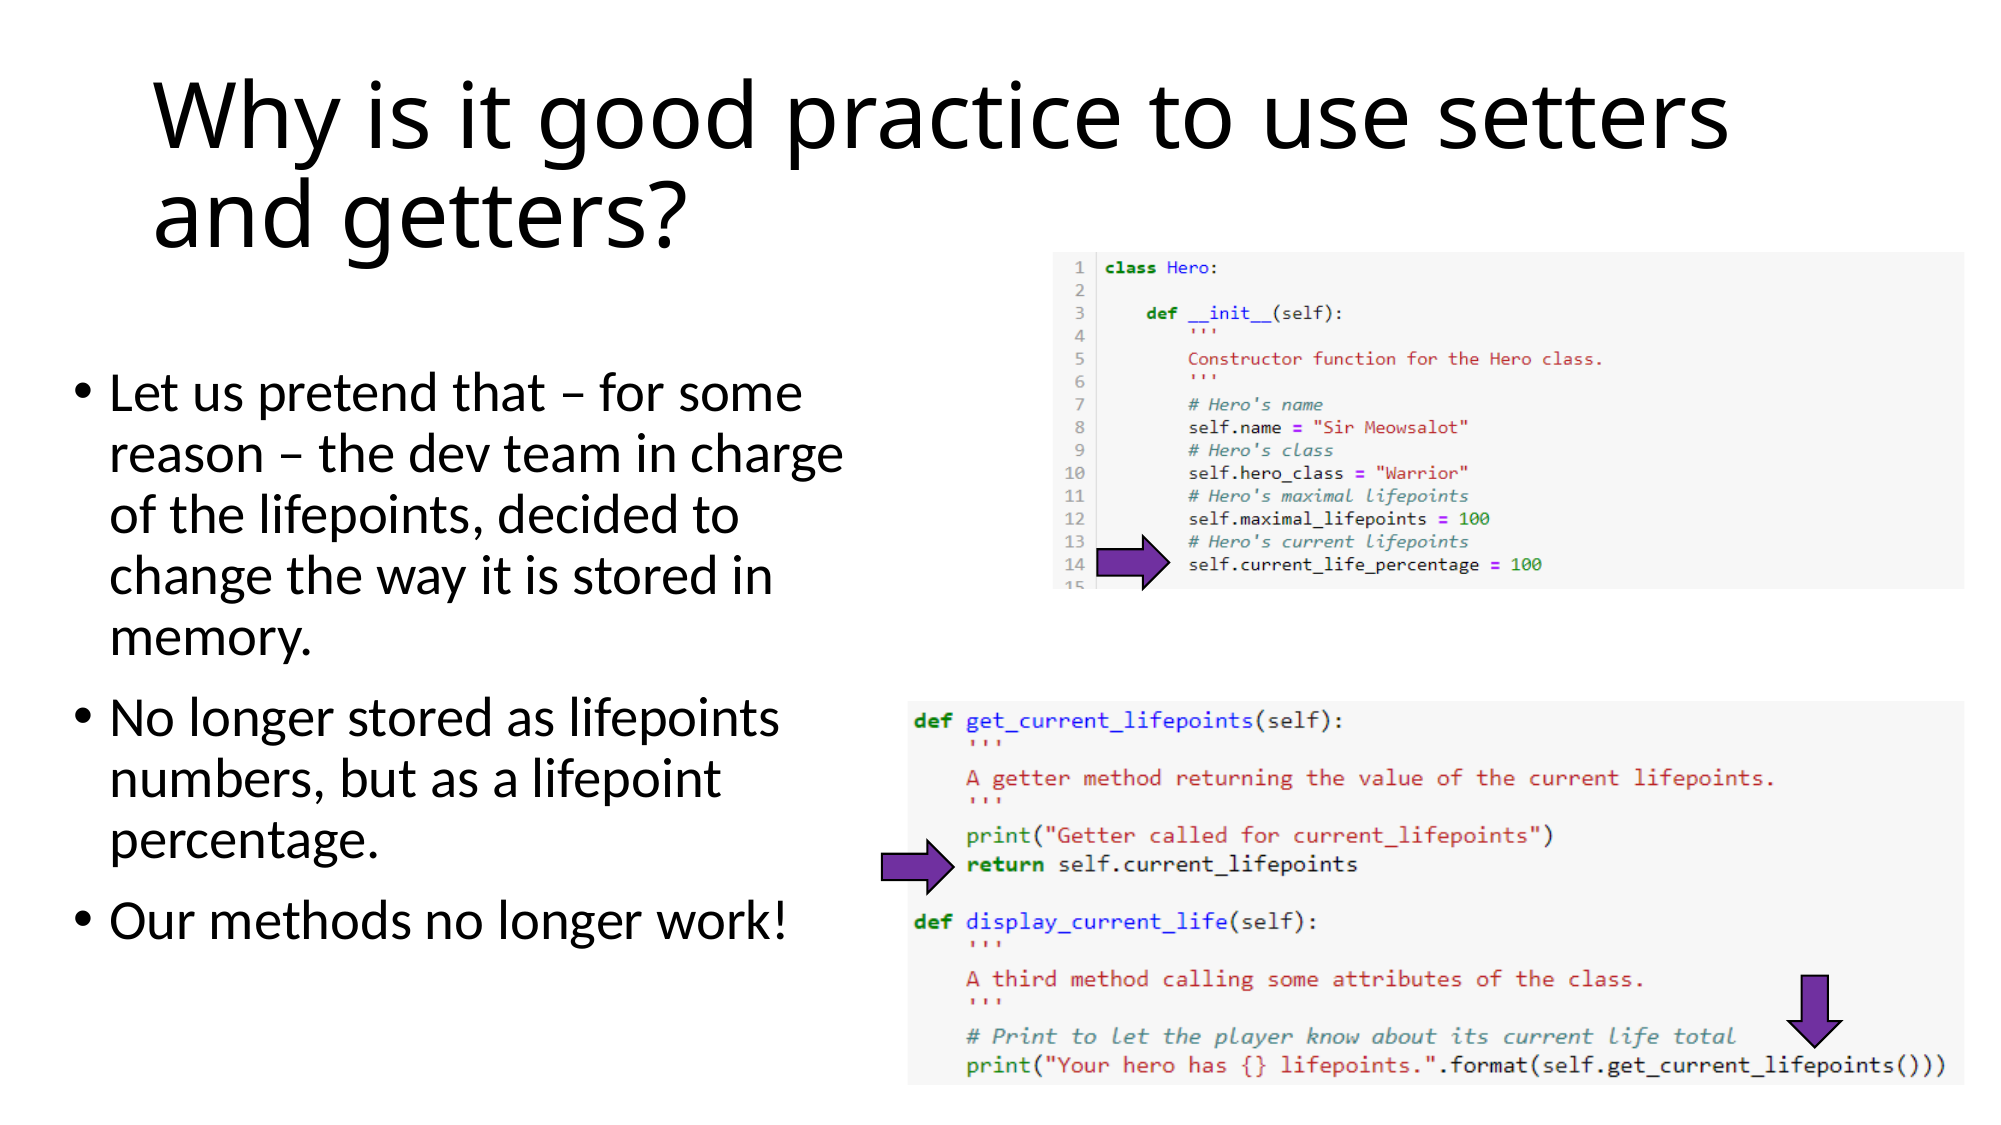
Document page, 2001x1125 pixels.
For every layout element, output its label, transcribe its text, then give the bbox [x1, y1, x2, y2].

picture [907, 701, 1965, 1085]
picture [1052, 252, 1965, 589]
title Why is it good practice to use setters and getters? [137, 59, 1863, 278]
text_box [880, 852, 907, 882]
list Let us pretend that – for some reason – the dev team in charge of the lifepoints, decided to change the way it is stored in memory. No longer stored as lifepoints numbers, but as a lifepoint percentage. Our methods no longer work! But, only one line to change to make it work again! [58, 355, 870, 1107]
